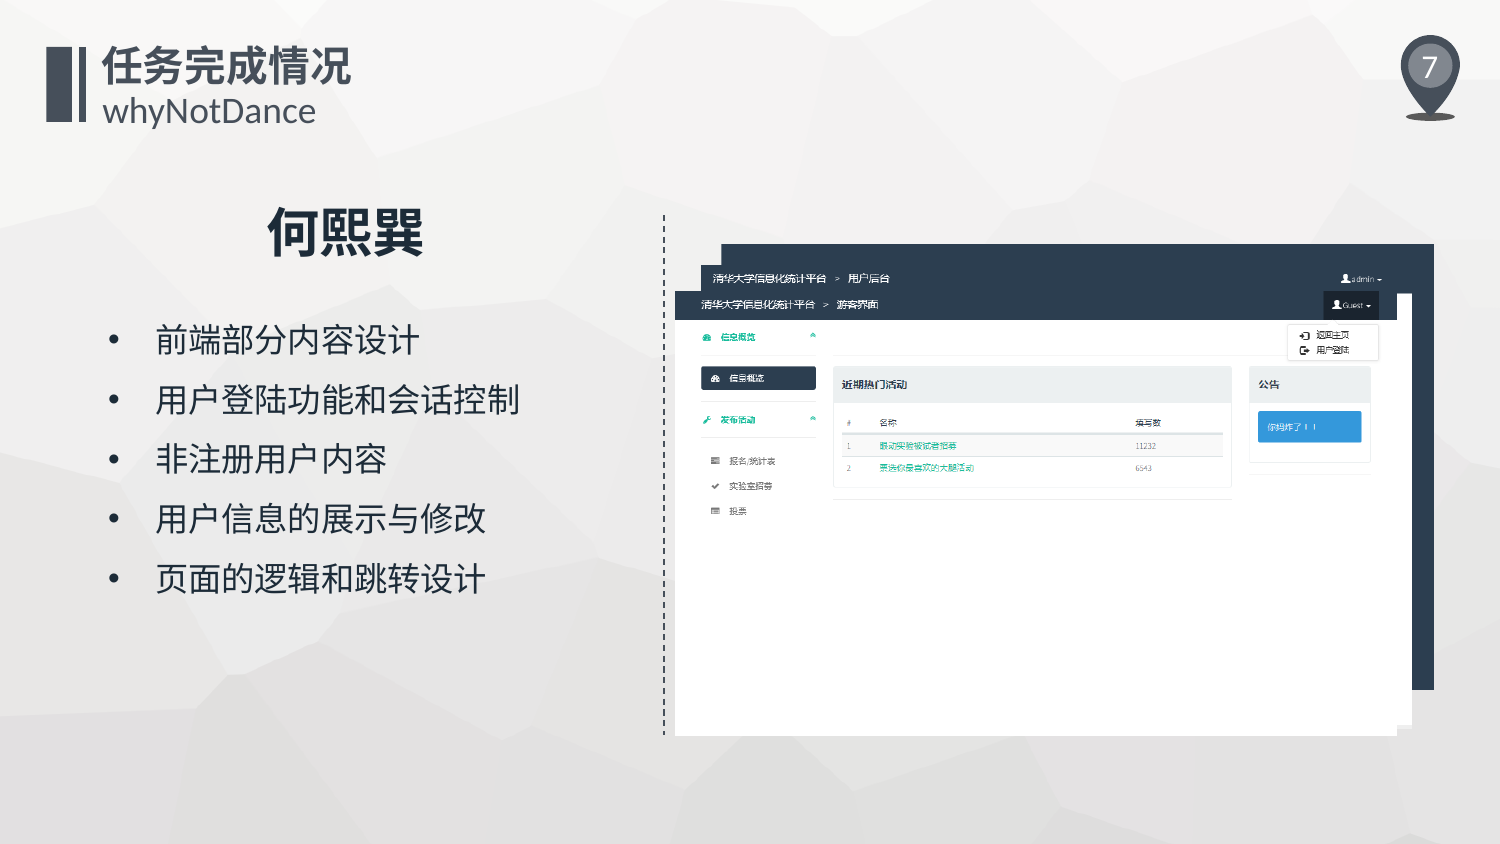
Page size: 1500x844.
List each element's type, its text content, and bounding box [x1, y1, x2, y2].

text_box 何熙巽 [251, 192, 441, 271]
text_box 前端部分内容设计 用户登陆功能和会话控制 非注册用户内容 用户信息的展示与修改 页面的逻辑和跳转设计 [93, 291, 614, 606]
text_box whyNotDance [87, 78, 332, 139]
slide_number 7 [1254, 42, 1500, 88]
chart [1412, 254, 1500, 705]
text_box [44, 45, 74, 124]
text_box 任务完成情况 [86, 32, 367, 97]
picture [0, 0, 1500, 844]
